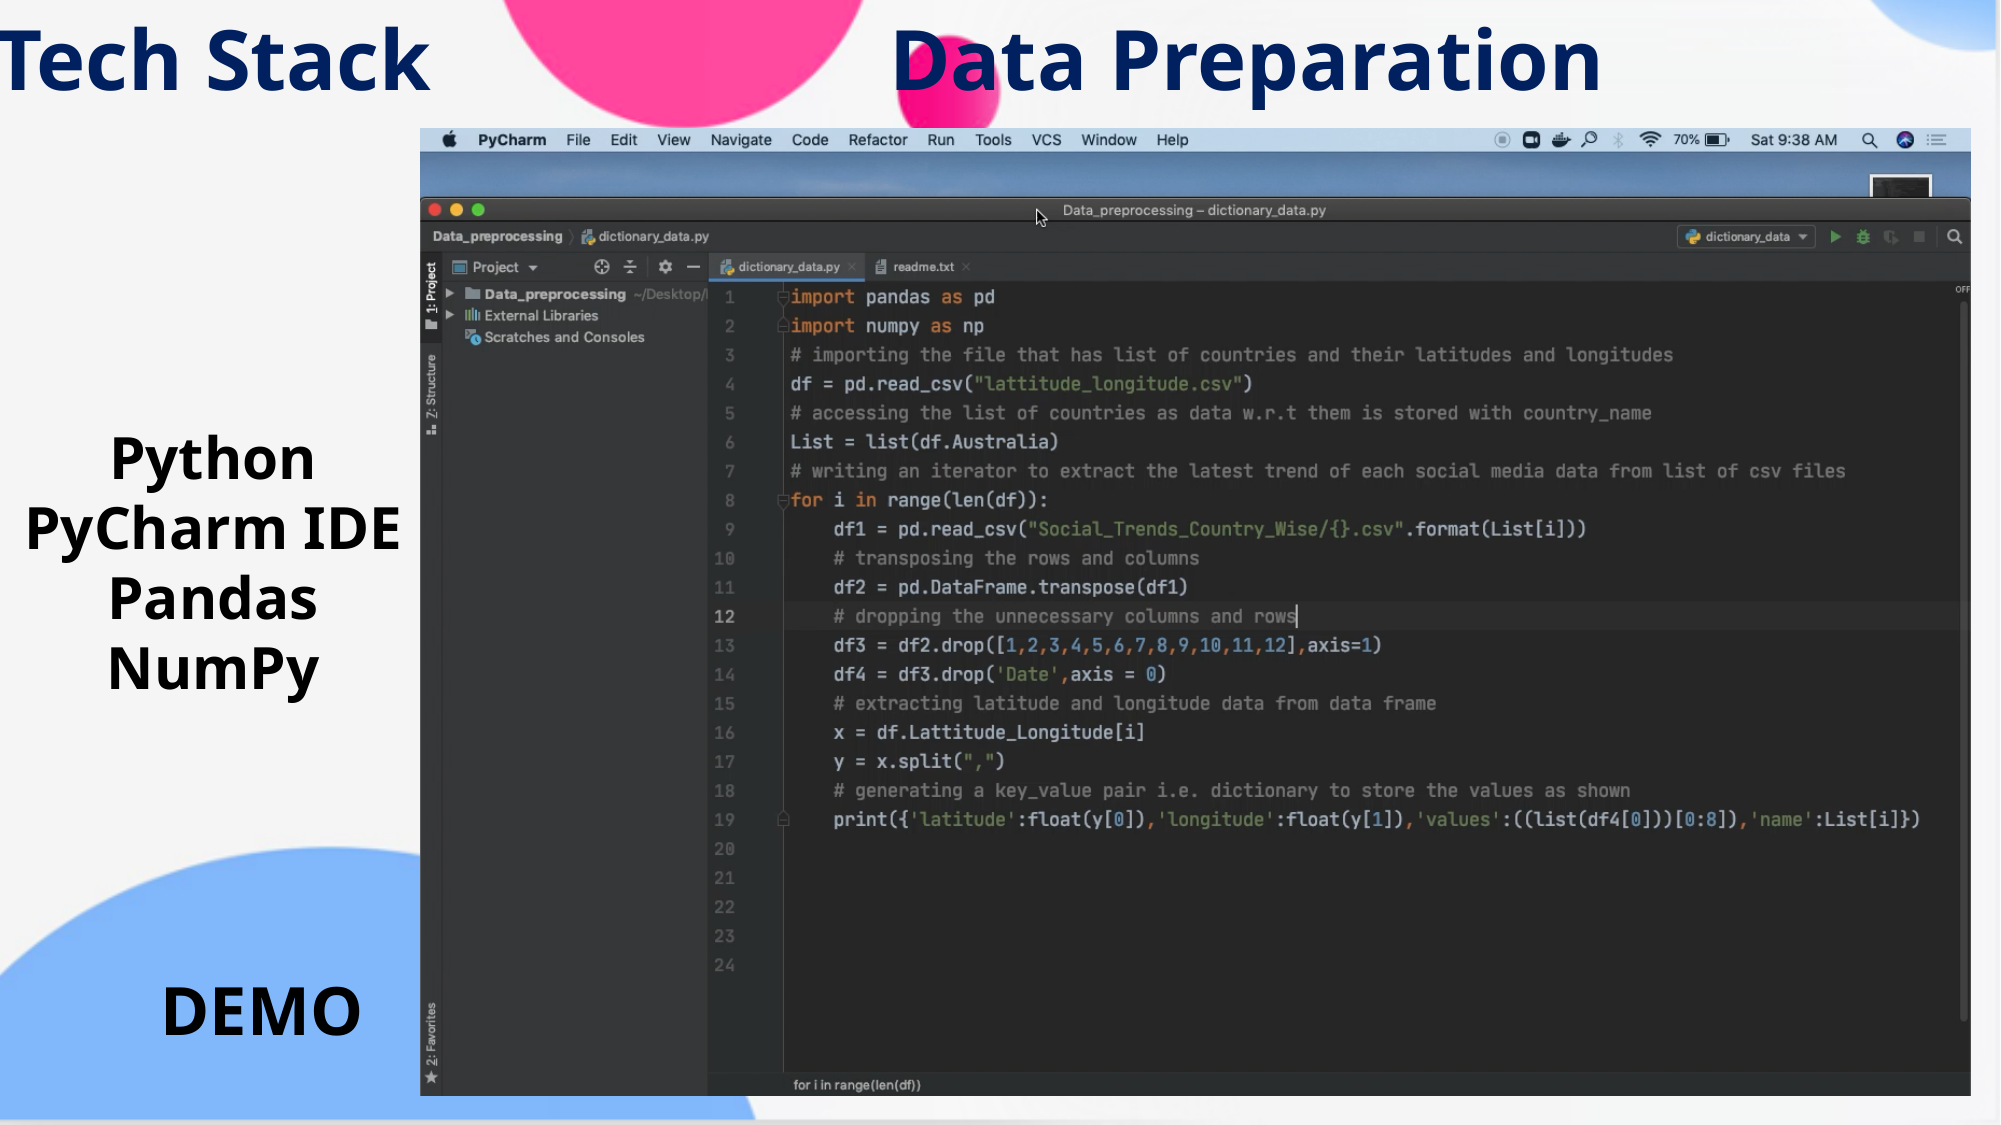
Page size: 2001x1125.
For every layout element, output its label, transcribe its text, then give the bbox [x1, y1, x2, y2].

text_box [420, 127, 1971, 1097]
text_box Python PyCharm IDE Pandas NumPy [9, 413, 417, 709]
text_box DEMO [145, 960, 379, 1056]
text_box Data Preparation [874, 0, 1642, 115]
picture [0, 0, 2001, 1125]
text_box Tech Stack [0, 0, 447, 115]
